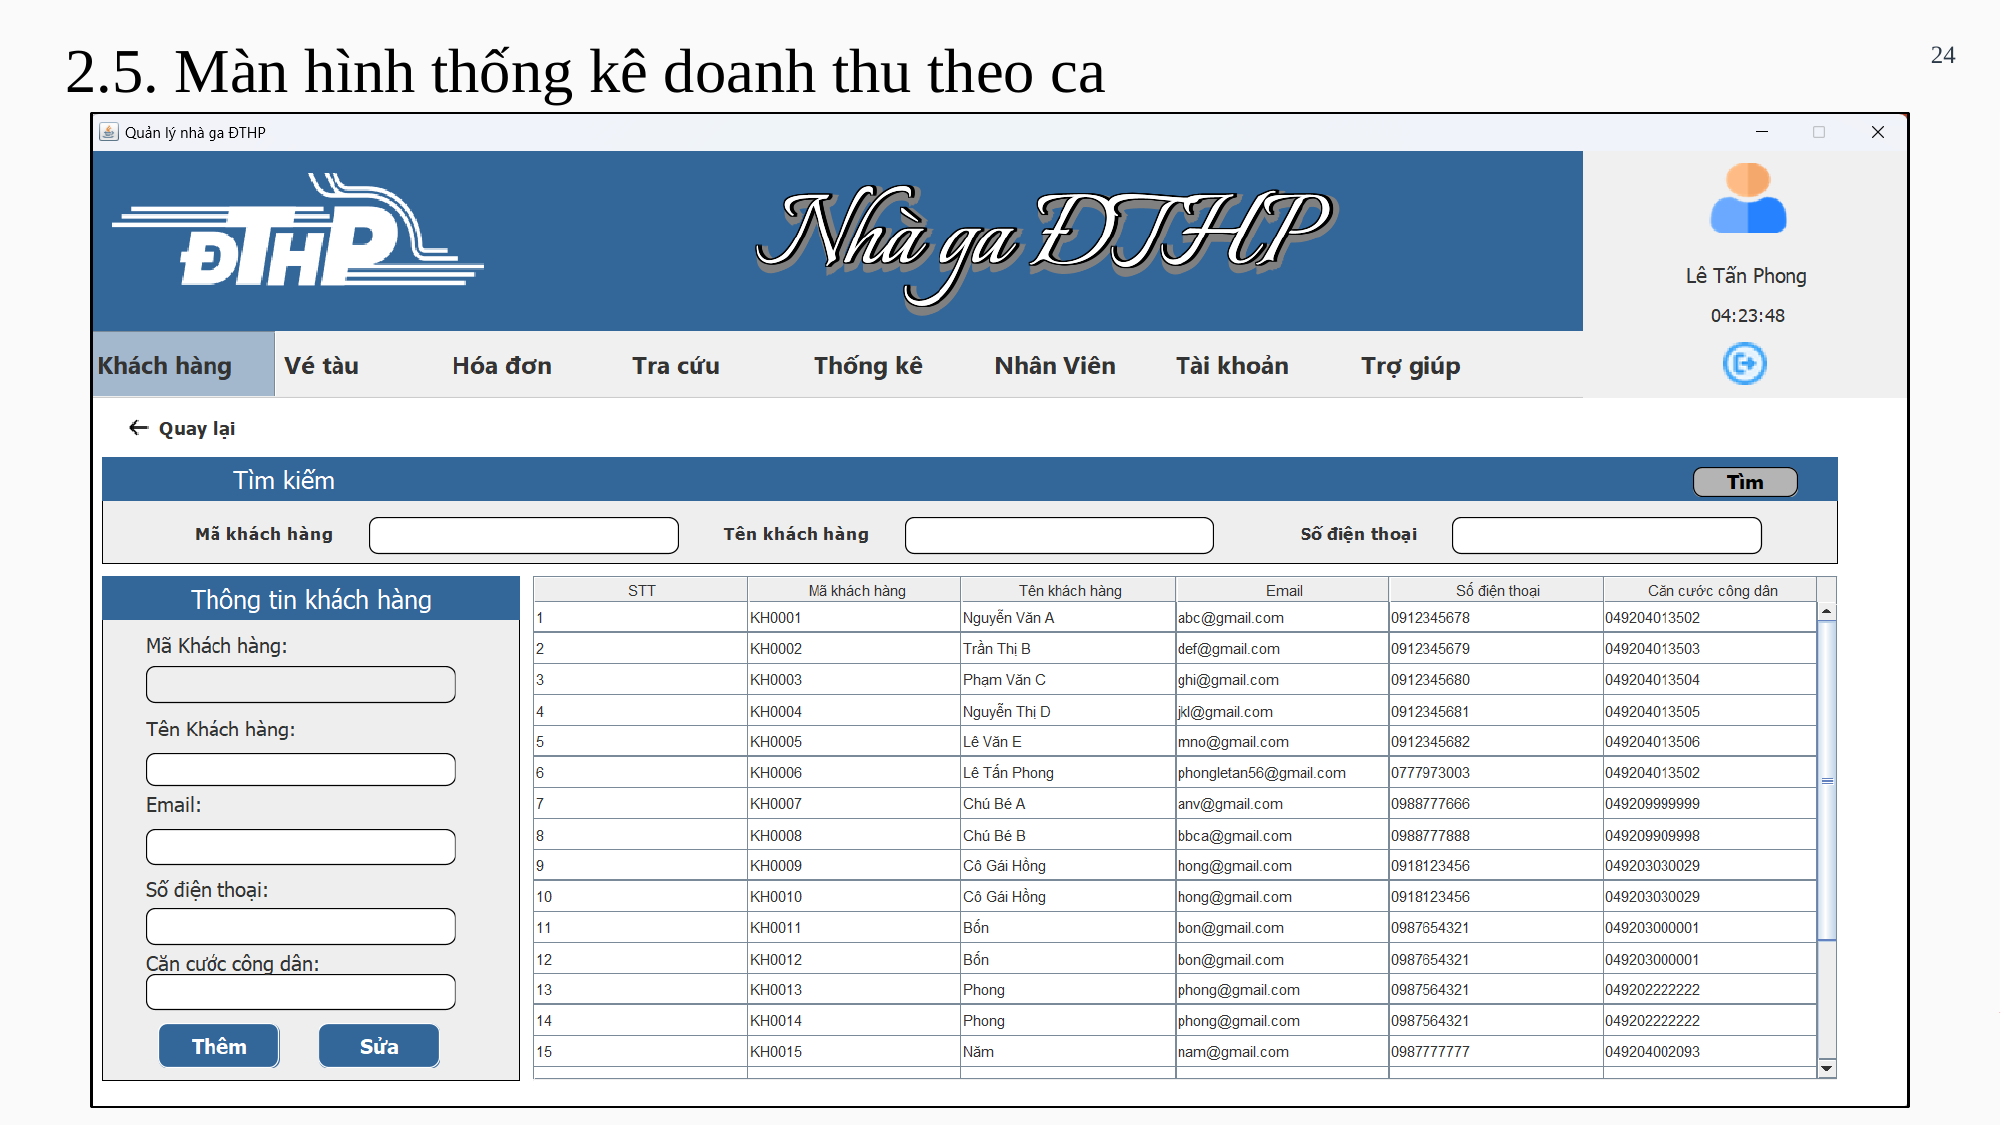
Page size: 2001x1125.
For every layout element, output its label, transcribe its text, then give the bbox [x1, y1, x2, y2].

slide_number 24 [1886, 0, 2000, 110]
picture [92, 113, 1908, 1107]
text_box 2.5. Màn hình thống kê doanh thu theo ca [50, 22, 1145, 113]
